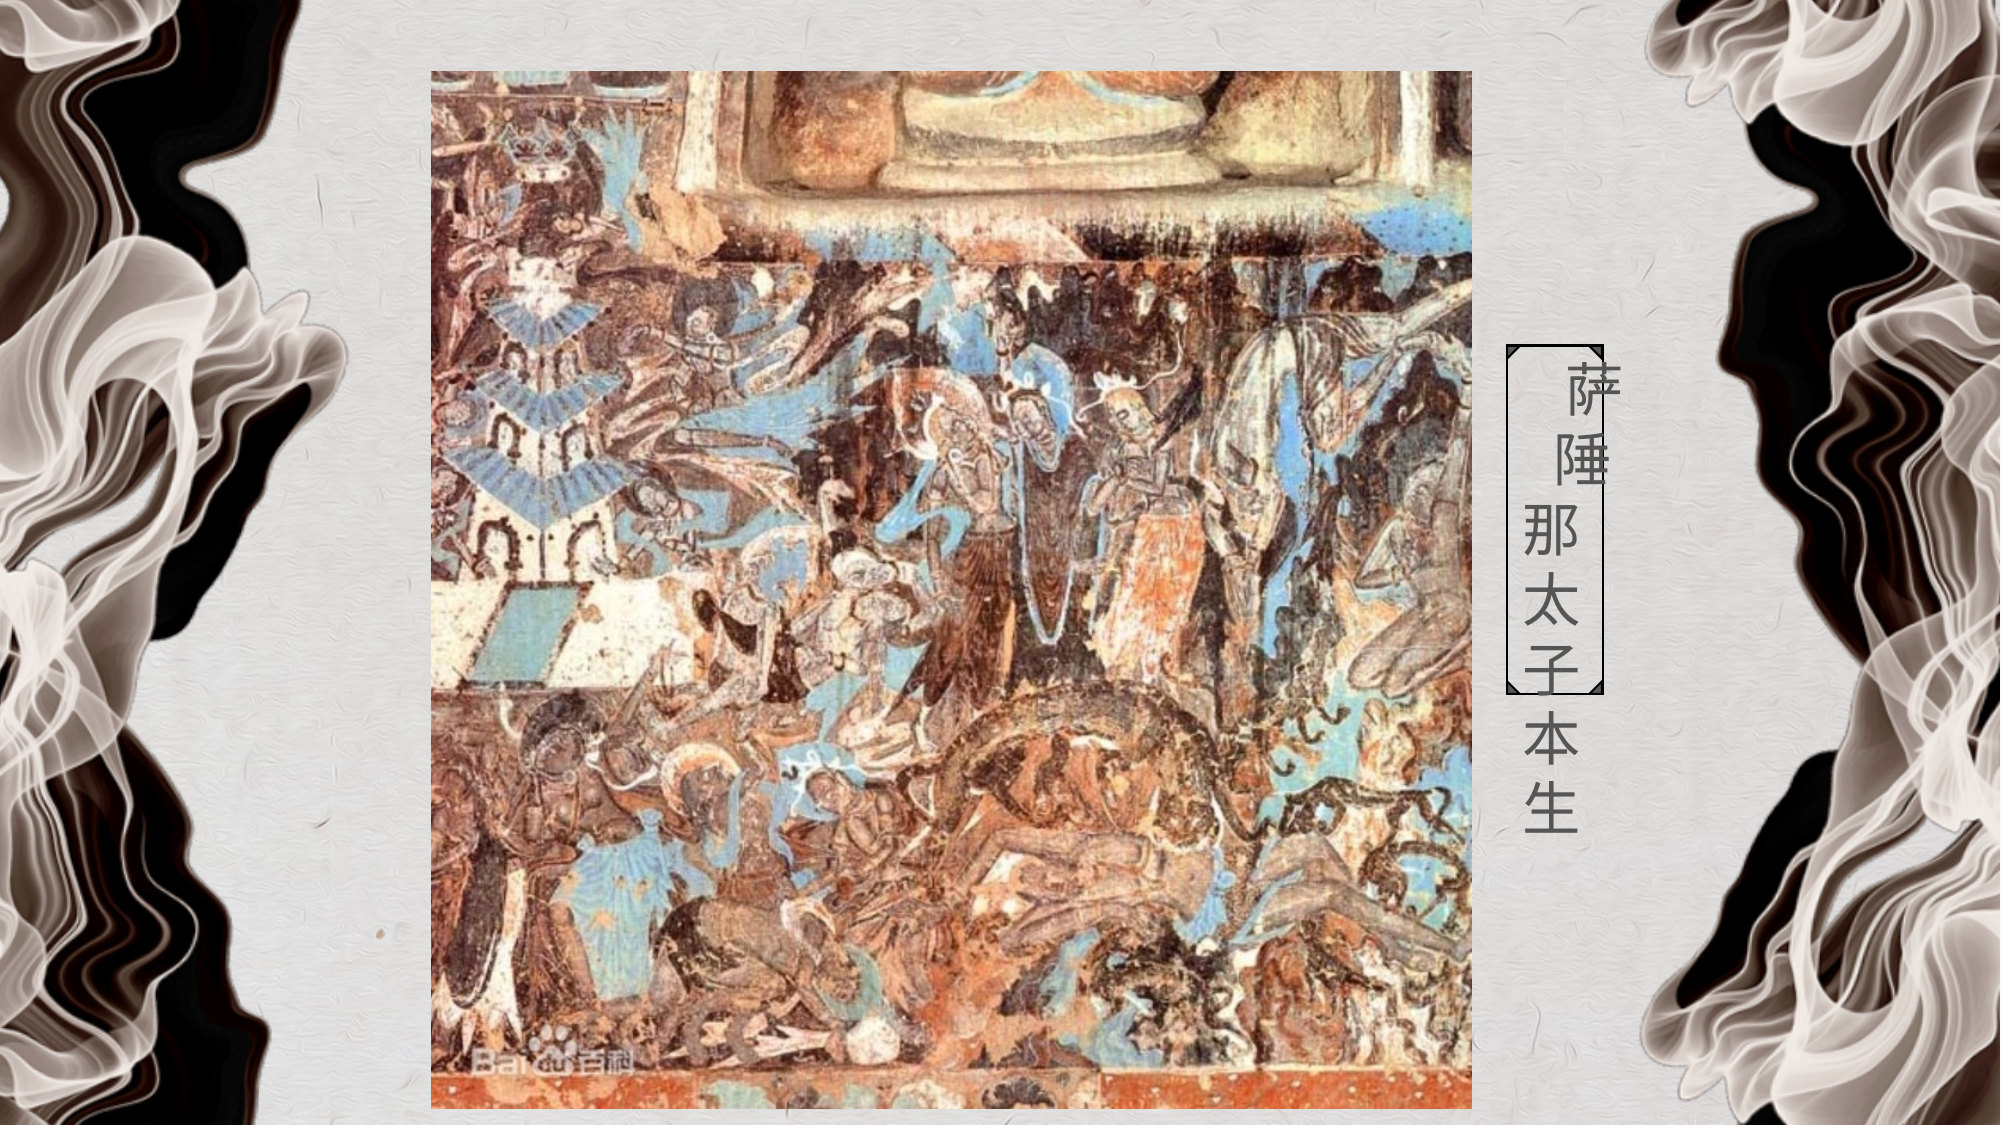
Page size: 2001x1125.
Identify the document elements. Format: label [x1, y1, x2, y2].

picture [0, 0, 2001, 1125]
text_box [1507, 345, 1627, 856]
